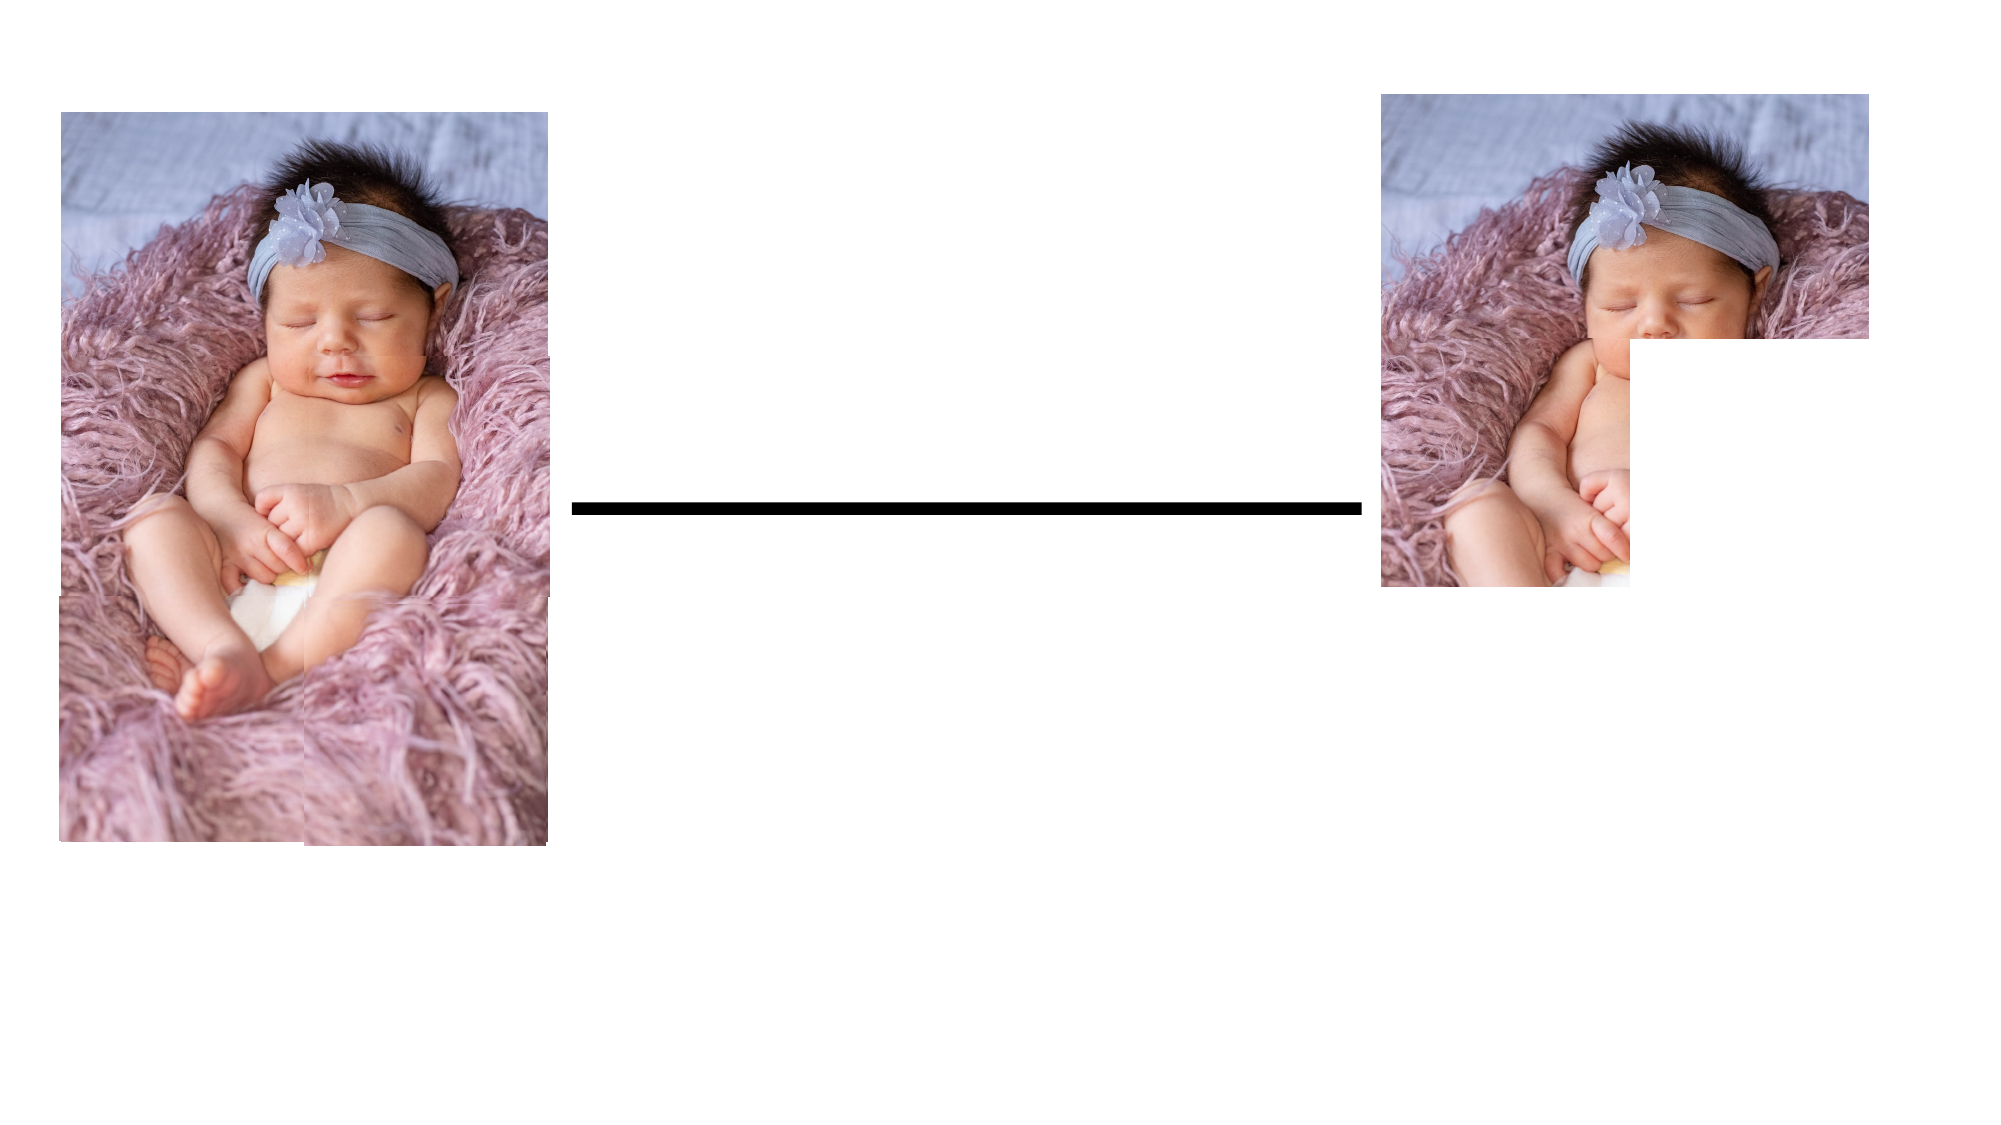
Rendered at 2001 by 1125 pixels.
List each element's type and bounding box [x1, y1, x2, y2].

picture [1381, 94, 1869, 588]
picture [59, 112, 550, 846]
